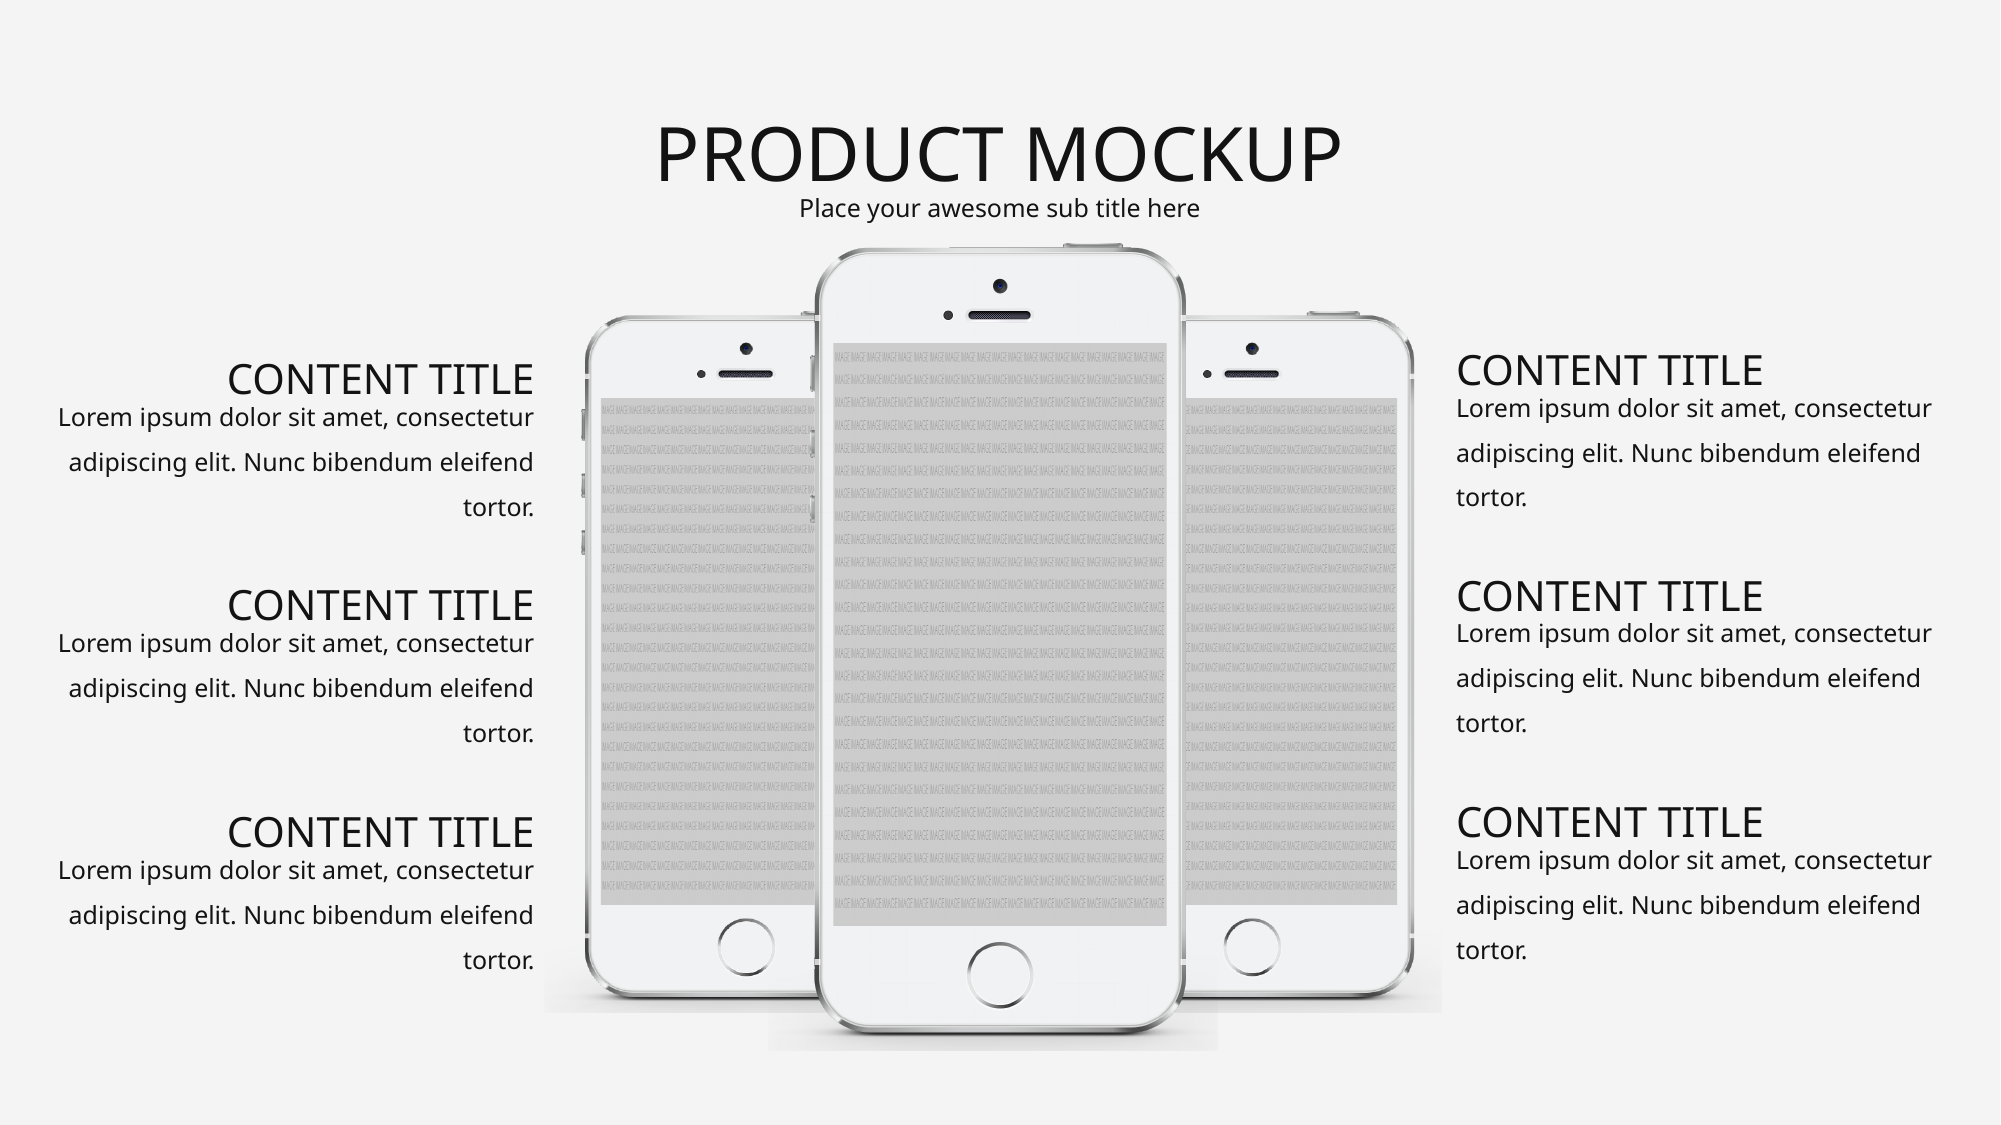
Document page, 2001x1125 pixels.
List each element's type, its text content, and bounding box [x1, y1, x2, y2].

picture [768, 243, 1218, 1051]
text_box Lorem ipsum dolor sit amet, consectetur adipiscing elit. Nunc bibendum eleifend tortor. [1442, 854, 1953, 972]
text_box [1218, 311, 1442, 1013]
text_box CONTENT TITLE [1442, 311, 1953, 401]
text_box CONTENT TITLE [38, 320, 544, 411]
text_box CONTENT TITLE [38, 773, 544, 864]
text_box CONTENT TITLE [1442, 763, 1953, 854]
text_box Lorem ipsum dolor sit amet, consectetur adipiscing elit. Nunc bibendum eleifend tortor. [38, 864, 544, 982]
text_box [544, 311, 768, 1013]
text_box Lorem ipsum dolor sit amet, consectetur adipiscing elit. Nunc bibendum eleifend tortor. [1442, 627, 1953, 746]
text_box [92, 54, 1907, 218]
text_box Lorem ipsum dolor sit amet, consectetur adipiscing elit. Nunc bibendum eleifend tortor. [1442, 401, 1953, 520]
text_box Lorem ipsum dolor sit amet, consectetur adipiscing elit. Nunc bibendum eleifend tortor. [38, 637, 544, 755]
text_box CONTENT TITLE [38, 546, 544, 637]
text_box CONTENT TITLE [1442, 536, 1953, 627]
text_box Lorem ipsum dolor sit amet, consectetur adipiscing elit. Nunc bibendum eleifend tortor. [38, 411, 544, 529]
